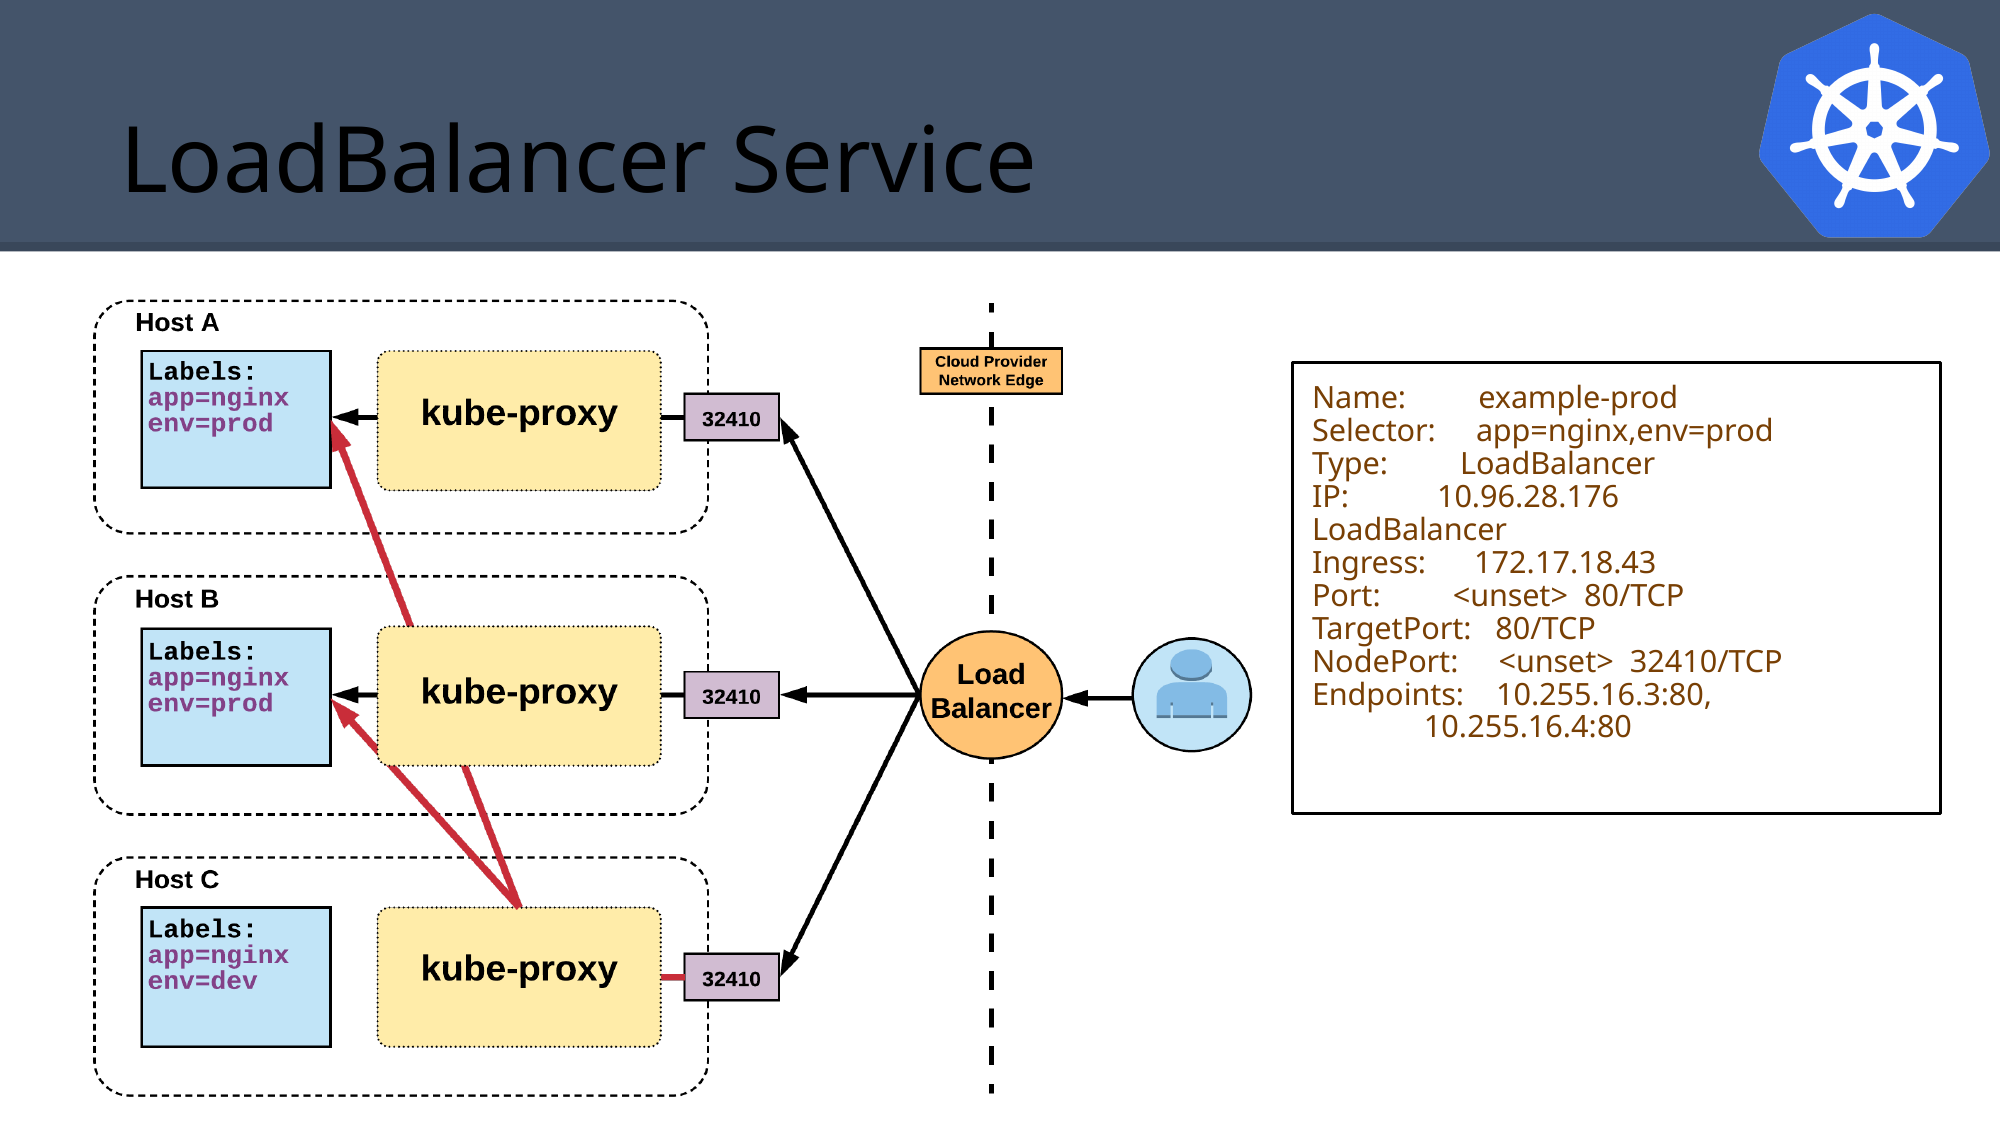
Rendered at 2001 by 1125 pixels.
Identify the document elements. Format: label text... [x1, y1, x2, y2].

picture [47, 254, 1298, 1125]
title LoadBalancer Service [99, 45, 1900, 233]
text_box Name: example-prod Selector: app=nginx,env=prod Type: LoadBalancer IP: 10.96.28.176 LoadBalancer Ingress: 172.17.18.43 Port: <unset> 80/TCP TargetPort: 80/TCP NodePort: <unset> 32410/TCP Endpoints: 10.255.16.3:80, 10.255.16.4:80 [1298, 362, 1941, 814]
picture [1758, 9, 1991, 242]
